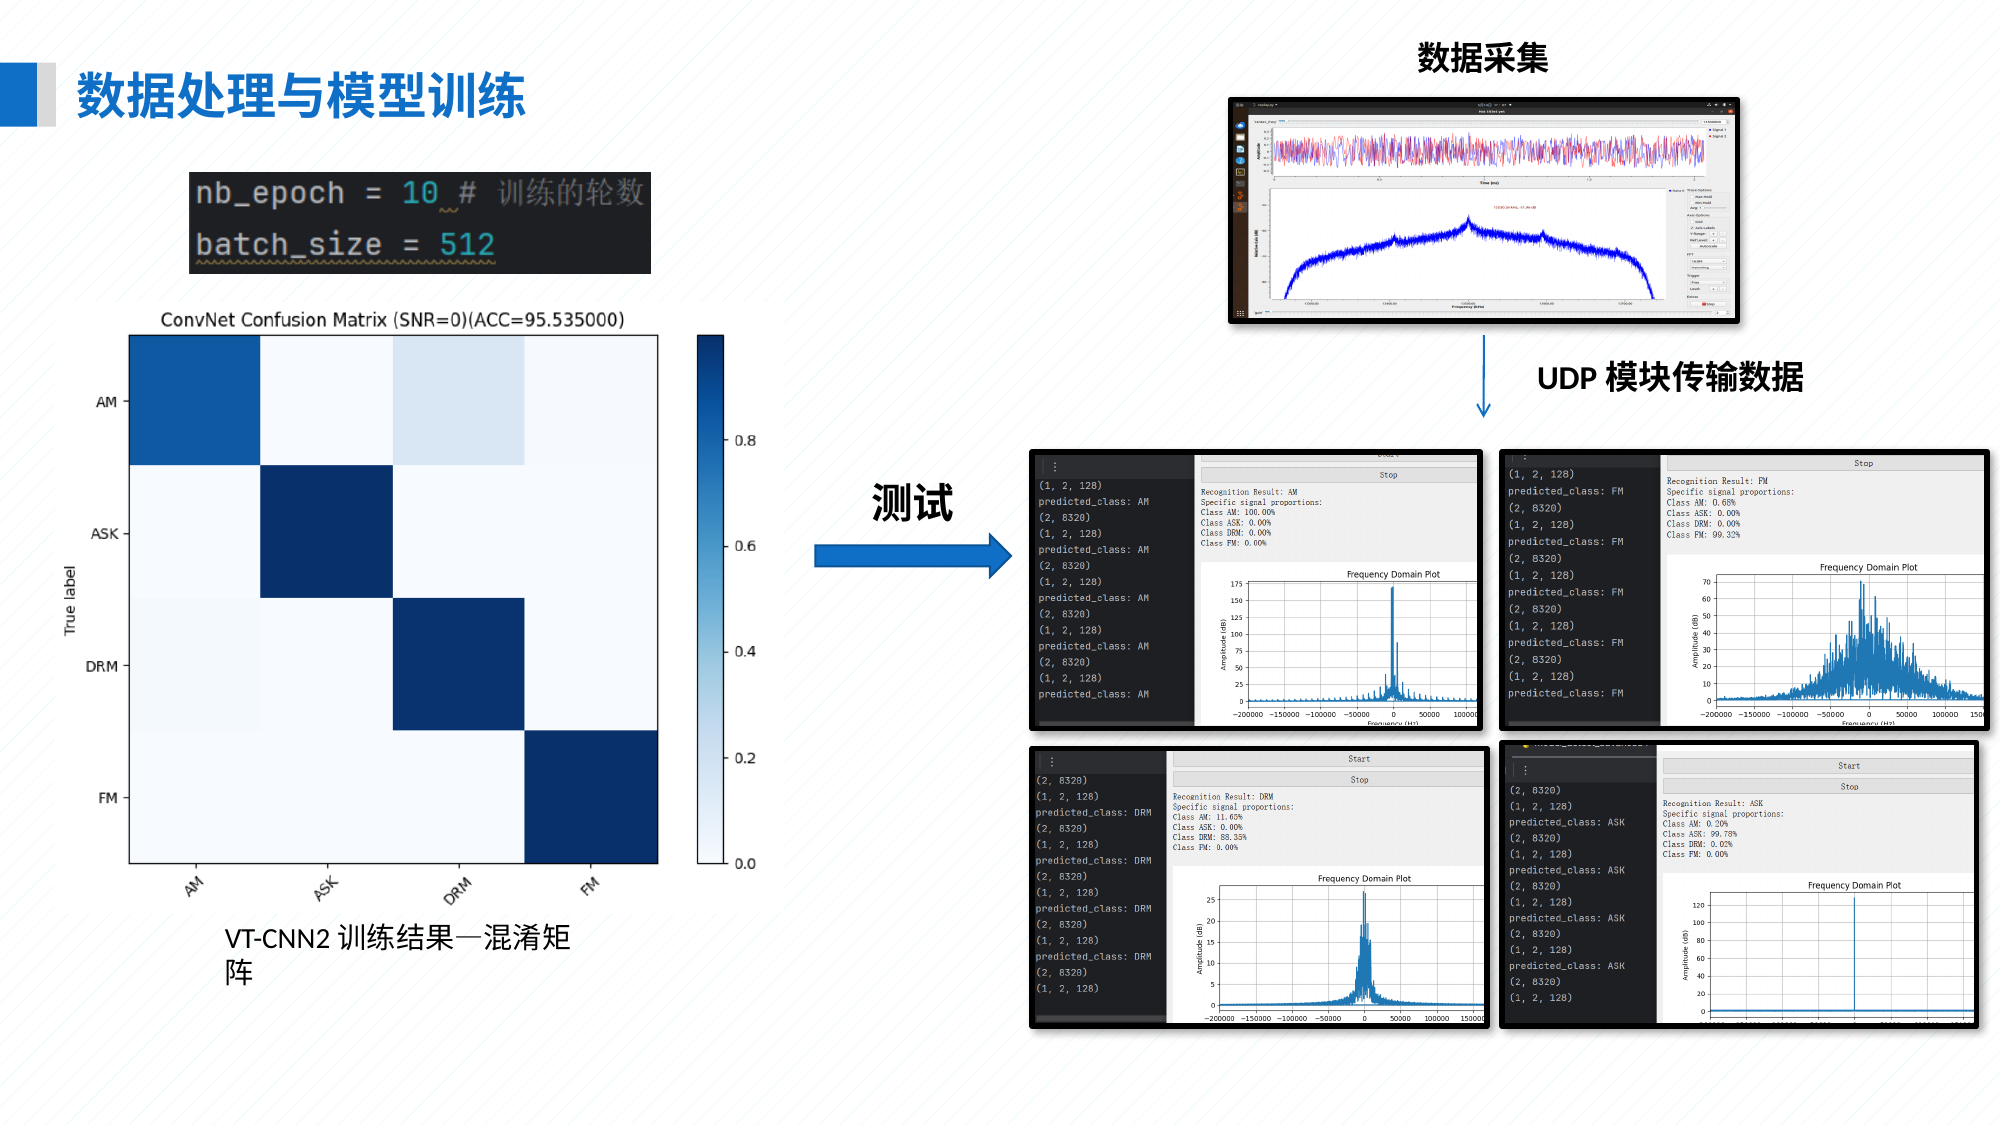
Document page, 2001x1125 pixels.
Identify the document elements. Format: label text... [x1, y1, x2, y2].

picture [1504, 454, 1985, 726]
picture [1034, 454, 1478, 726]
picture [1232, 102, 1735, 319]
text_box UDP模块传输数据 [1522, 348, 1820, 404]
picture [189, 172, 651, 274]
text_box 测试 [856, 469, 970, 535]
picture [1034, 751, 1484, 1024]
text_box 数据处理与模型训练 [62, 56, 624, 132]
picture [55, 302, 784, 913]
picture [1504, 745, 1974, 1024]
text_box VT-CNN2训练结果—混淆矩阵 [209, 913, 611, 962]
text_box 数据采集 [1402, 30, 1566, 85]
text_box [814, 532, 1013, 580]
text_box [0, 62, 56, 127]
